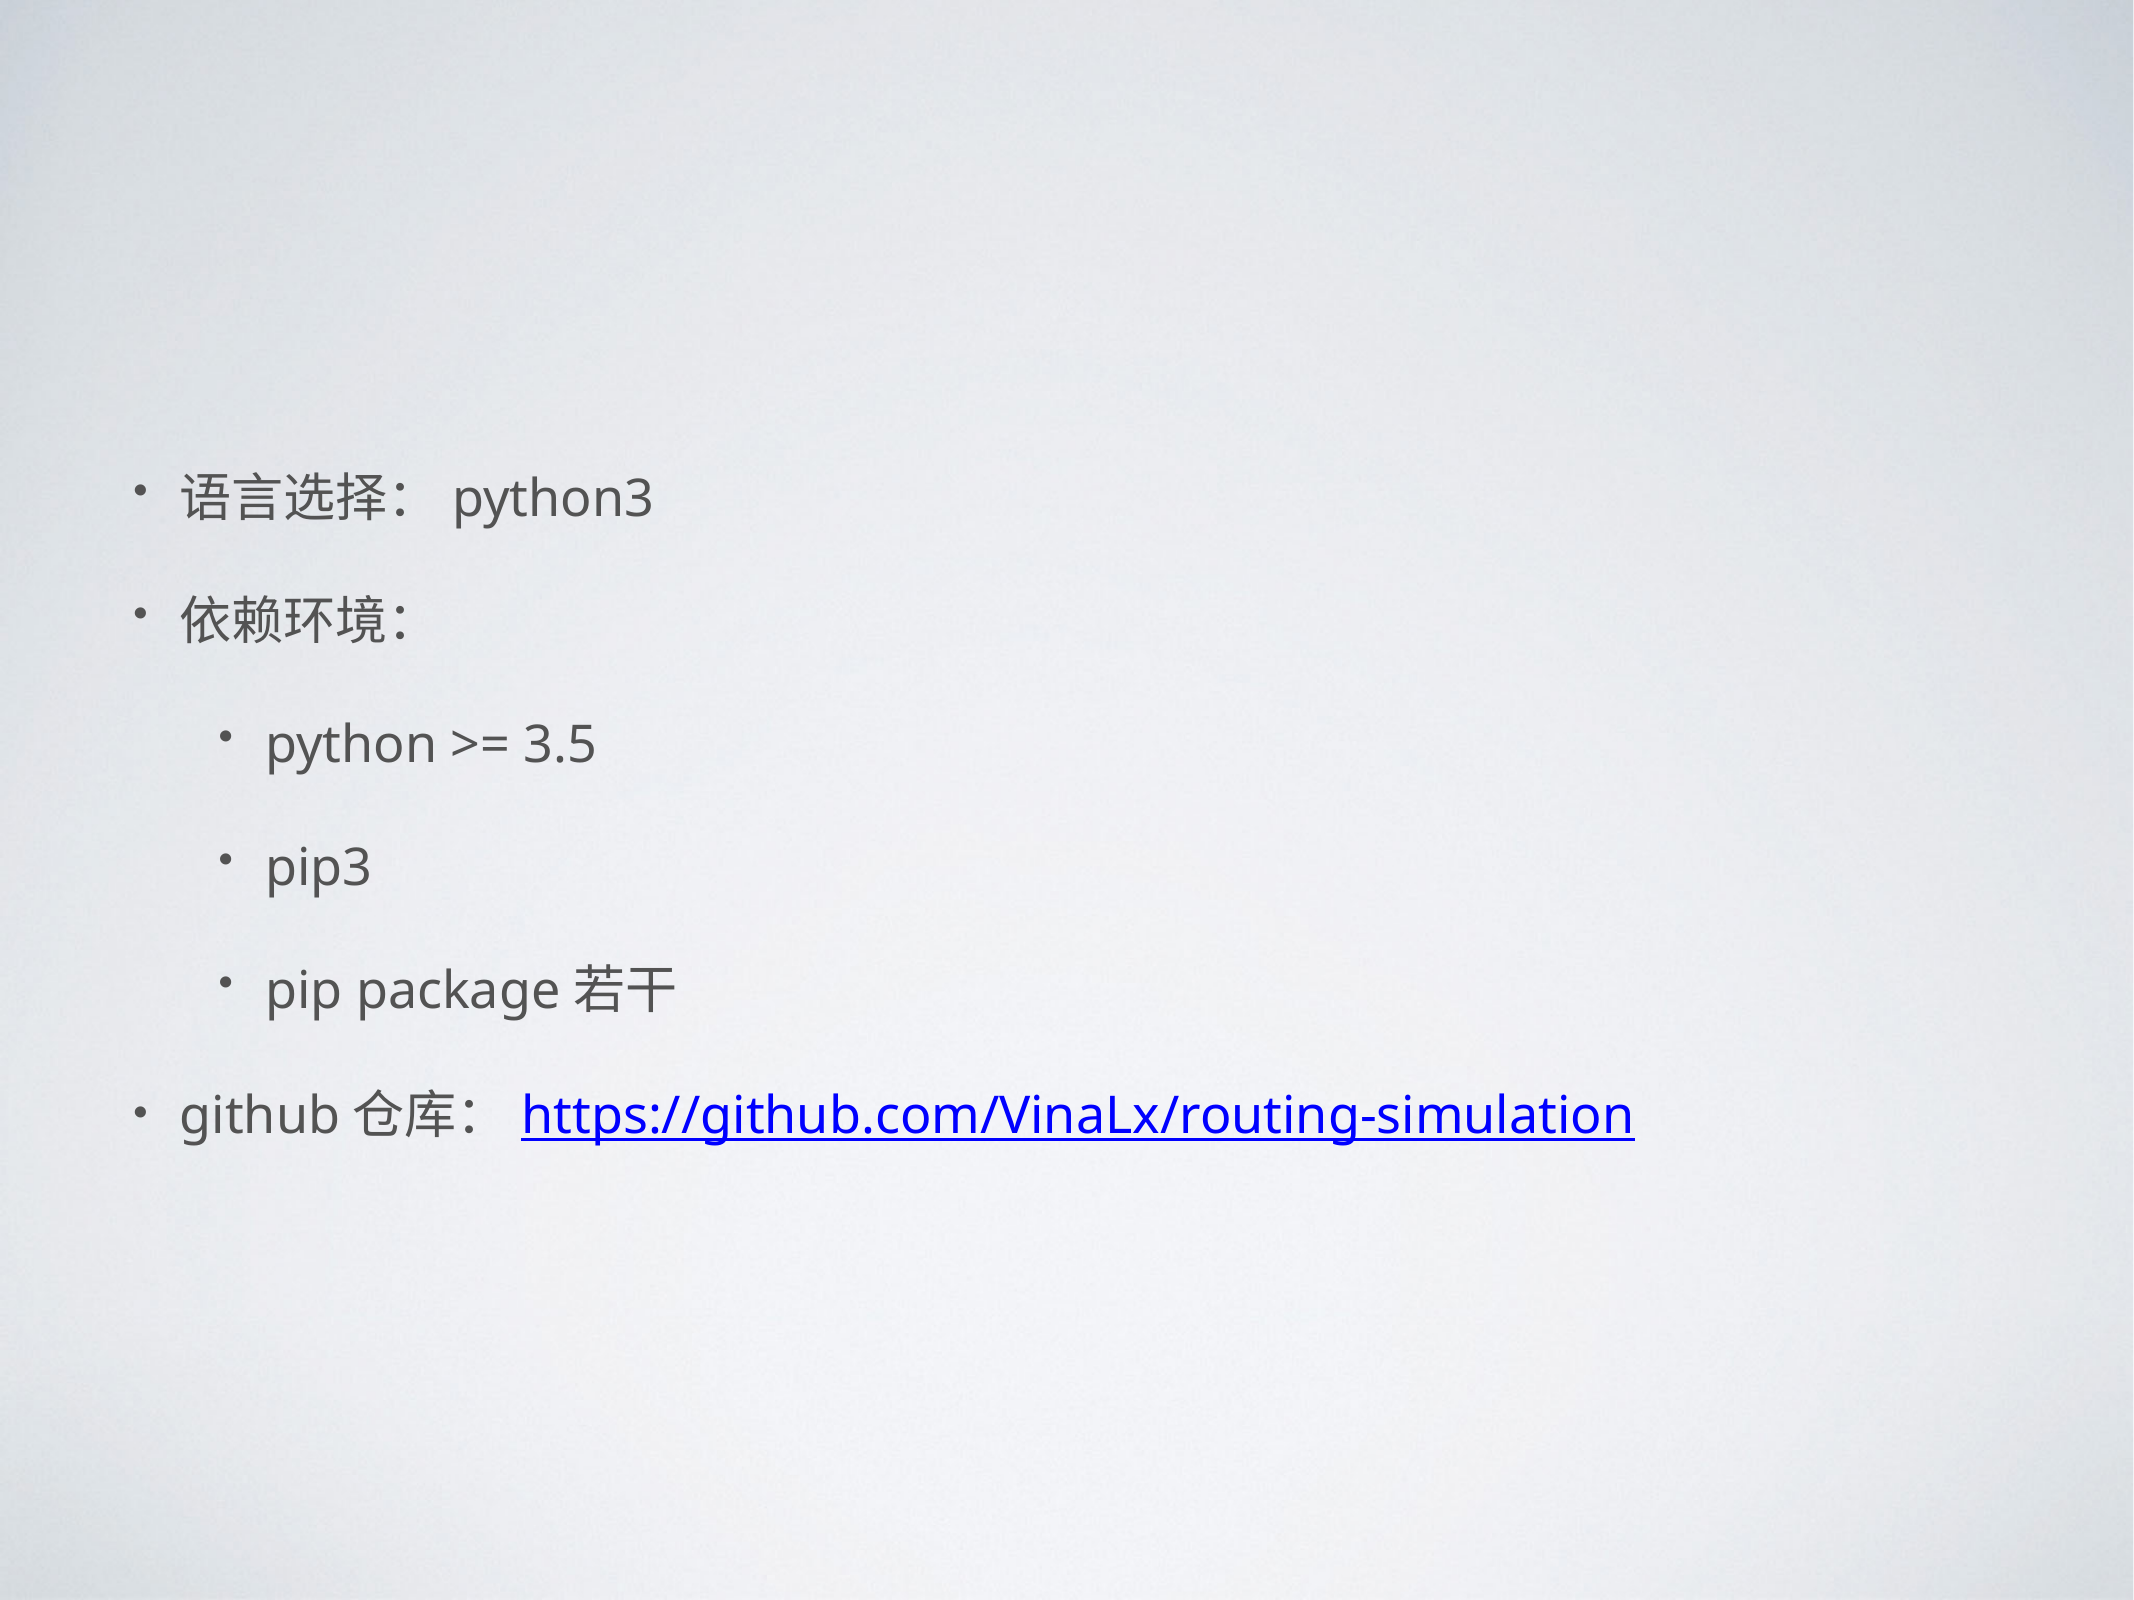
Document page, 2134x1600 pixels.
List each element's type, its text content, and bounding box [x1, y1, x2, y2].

picture [0, 0, 2134, 1600]
list 语言选择：python3 依赖环境： python >= 3.5 pip3 pip package若干 github仓库：https://github.com/VinaLx/routing-simulation [124, 124, 2007, 1474]
